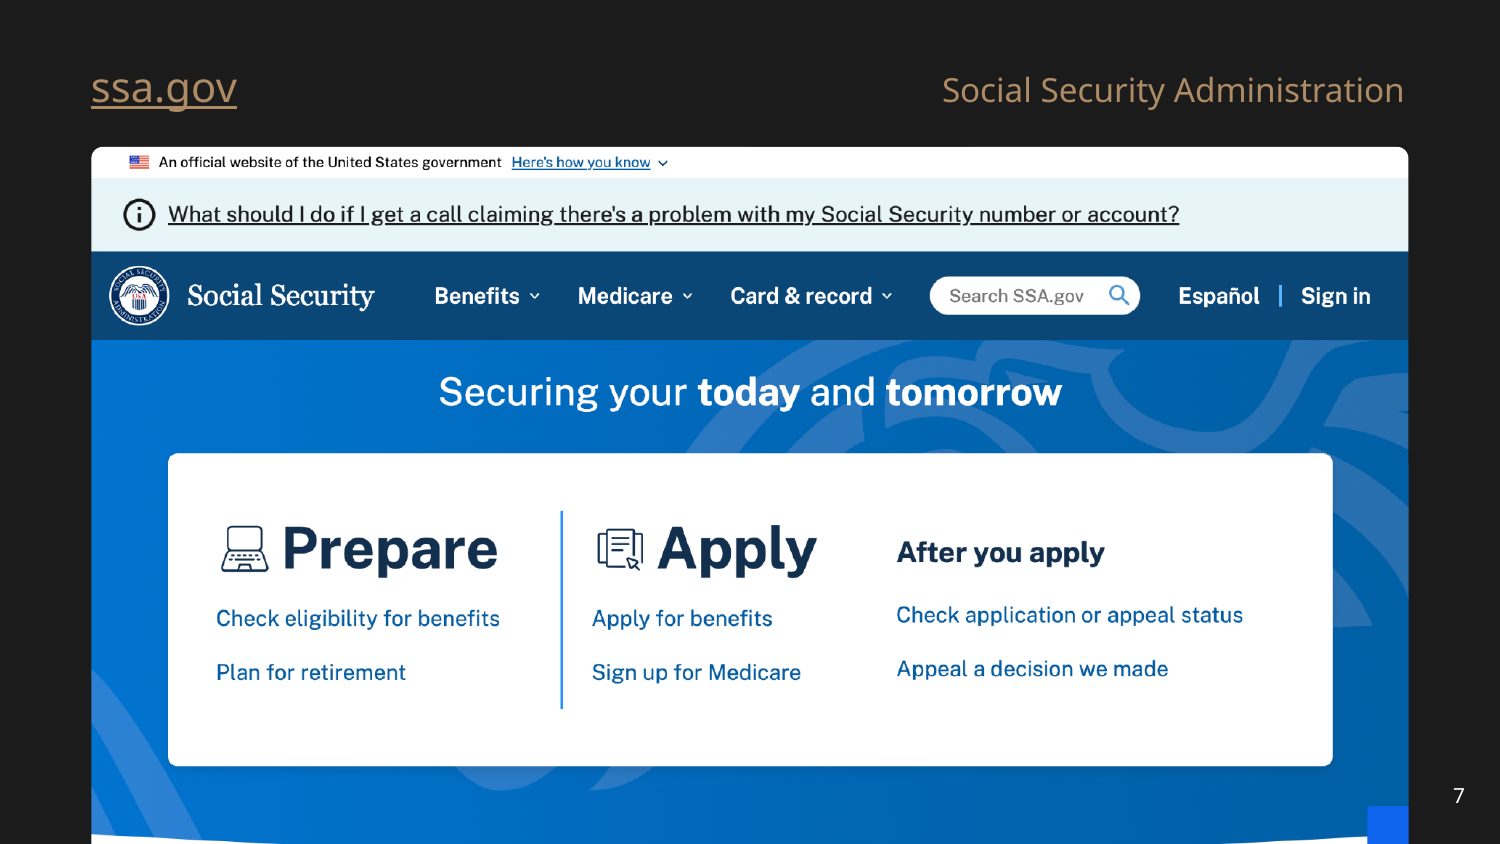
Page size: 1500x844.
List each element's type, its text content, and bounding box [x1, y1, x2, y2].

slide_number 7 [1414, 764, 1480, 830]
picture [91, 146, 1409, 844]
title Social Security Administration [717, 42, 1421, 136]
subtitle ssa.gov [75, 42, 682, 137]
